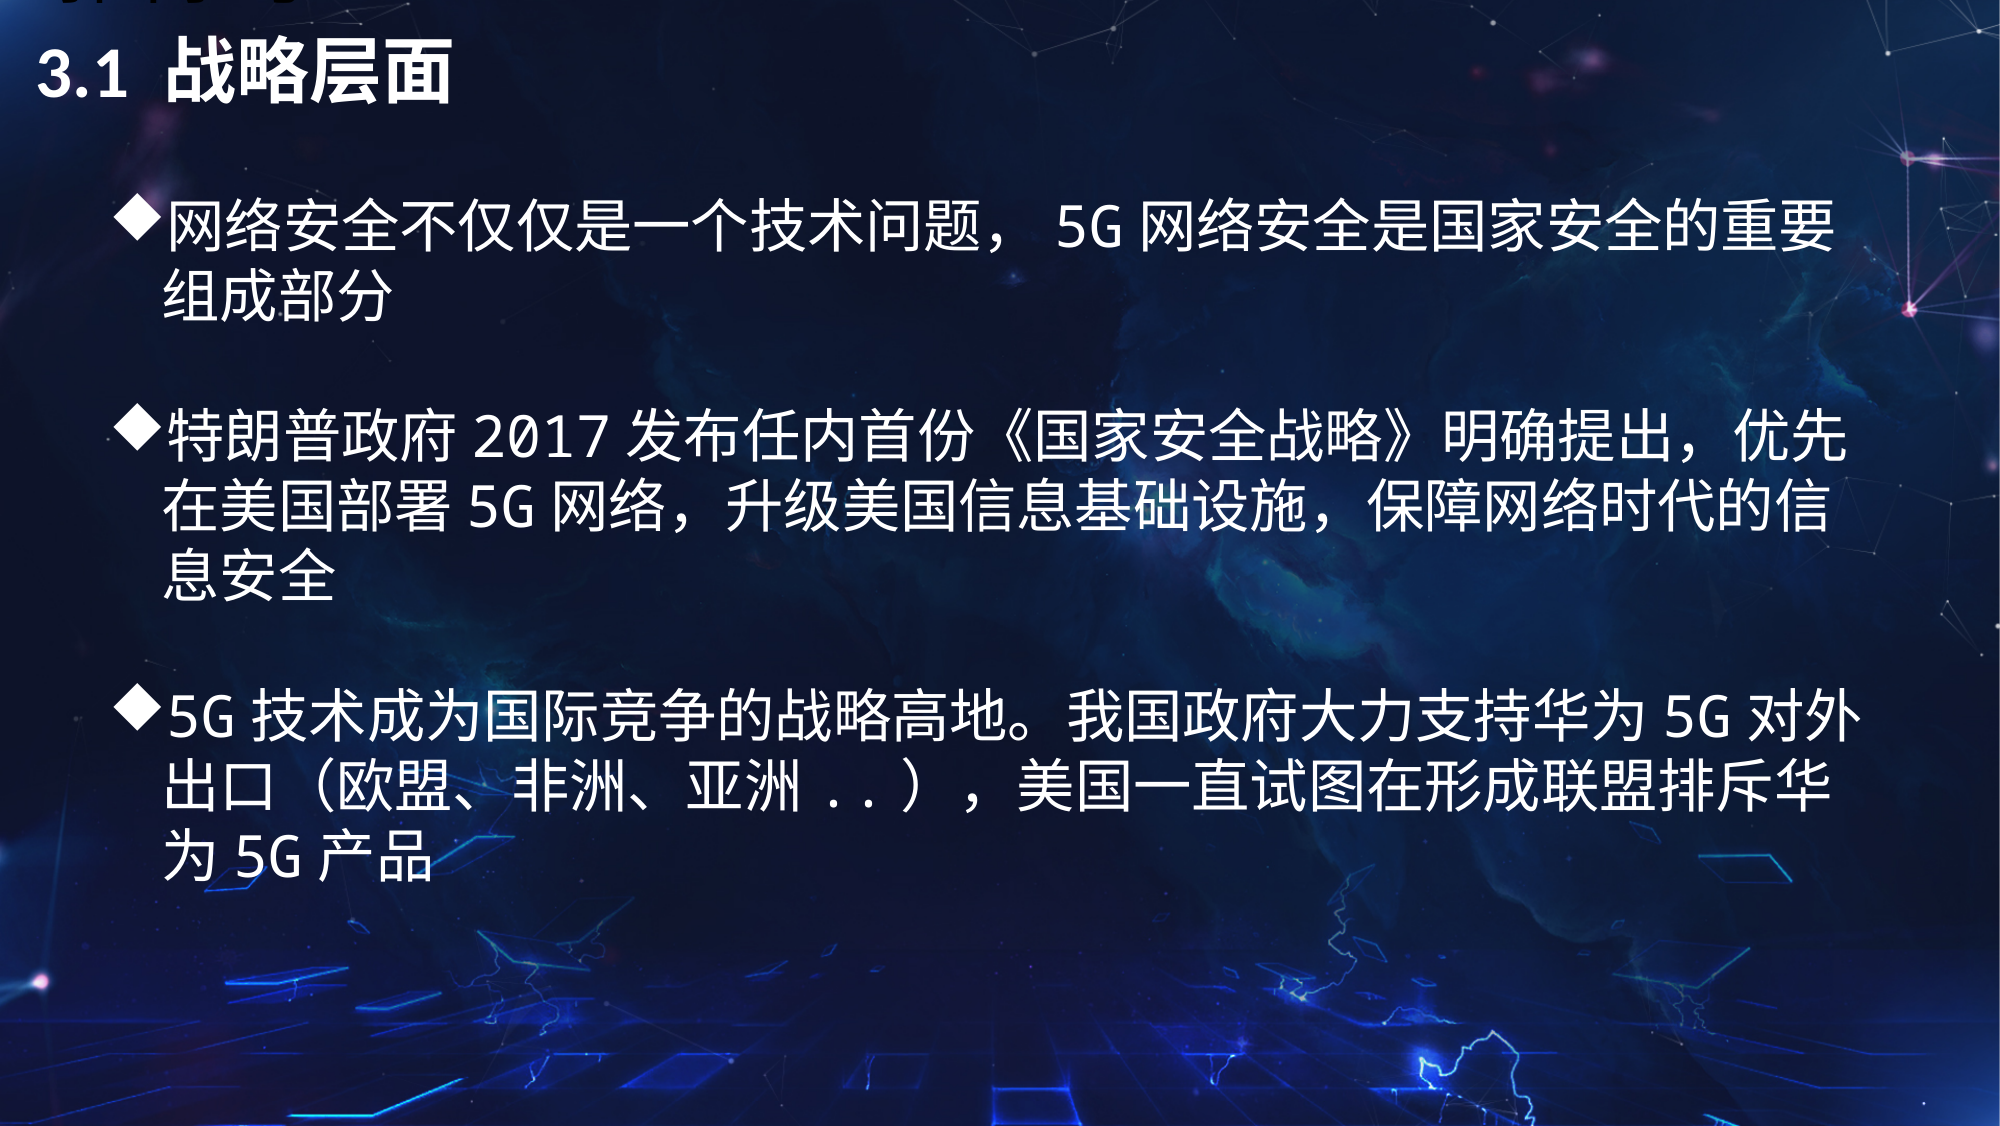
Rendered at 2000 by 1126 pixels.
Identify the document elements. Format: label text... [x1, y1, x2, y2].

picture [0, 0, 2000, 1126]
list 网络安全不仅仅是一个技术问题，5G网络安全是国家安全的重要组成部分 特朗普政府2017发布任内首份《国家安全战略》明确提出，优先在美国部署5G网络，升级美国信息基础设施，保障网络时代的信息安全 5G技术成为国际竞争的战略高地。我国政府大力支持华为5G对外出口（欧盟、非洲、亚洲..），美国一直试图在形成联盟排斥华为5G产品 [76, 182, 1879, 1046]
title 3.1 战略层面 [15, 24, 1879, 119]
